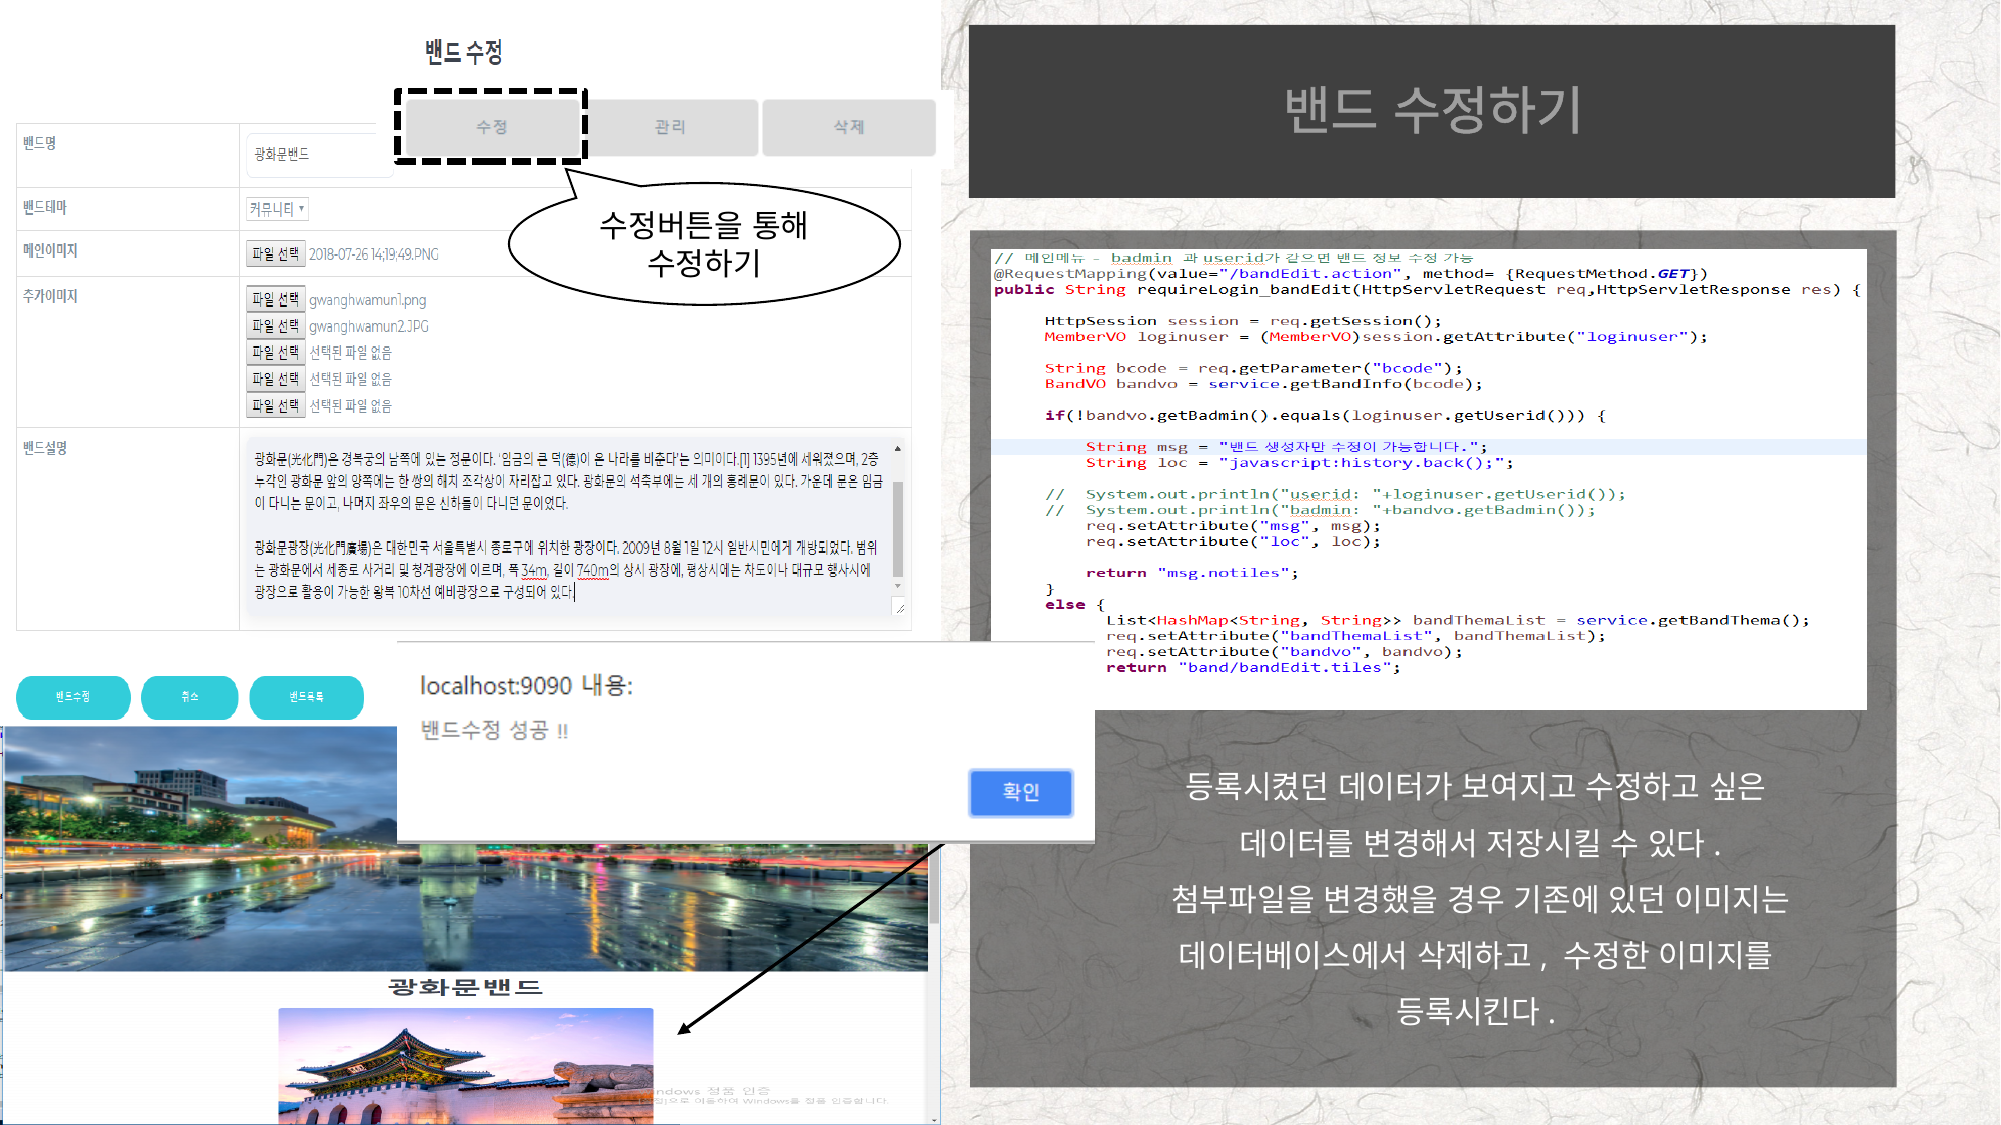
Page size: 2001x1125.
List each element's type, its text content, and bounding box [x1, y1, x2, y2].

picture [0, 0, 2001, 1125]
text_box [677, 844, 1000, 1035]
text_box [969, 229, 1898, 1088]
text_box 등록시켰던 데이터가 보여지고 수정하고 싶은 데이터를 변경해서 저장시킬 수 있다. 첨부파일을 변경했을 경우 기존에 있던 이미지는 데이터베이스에서 삭제하고, 수정한 이미지를 등록시킨다. [1113, 741, 1848, 1038]
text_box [968, 24, 1896, 198]
